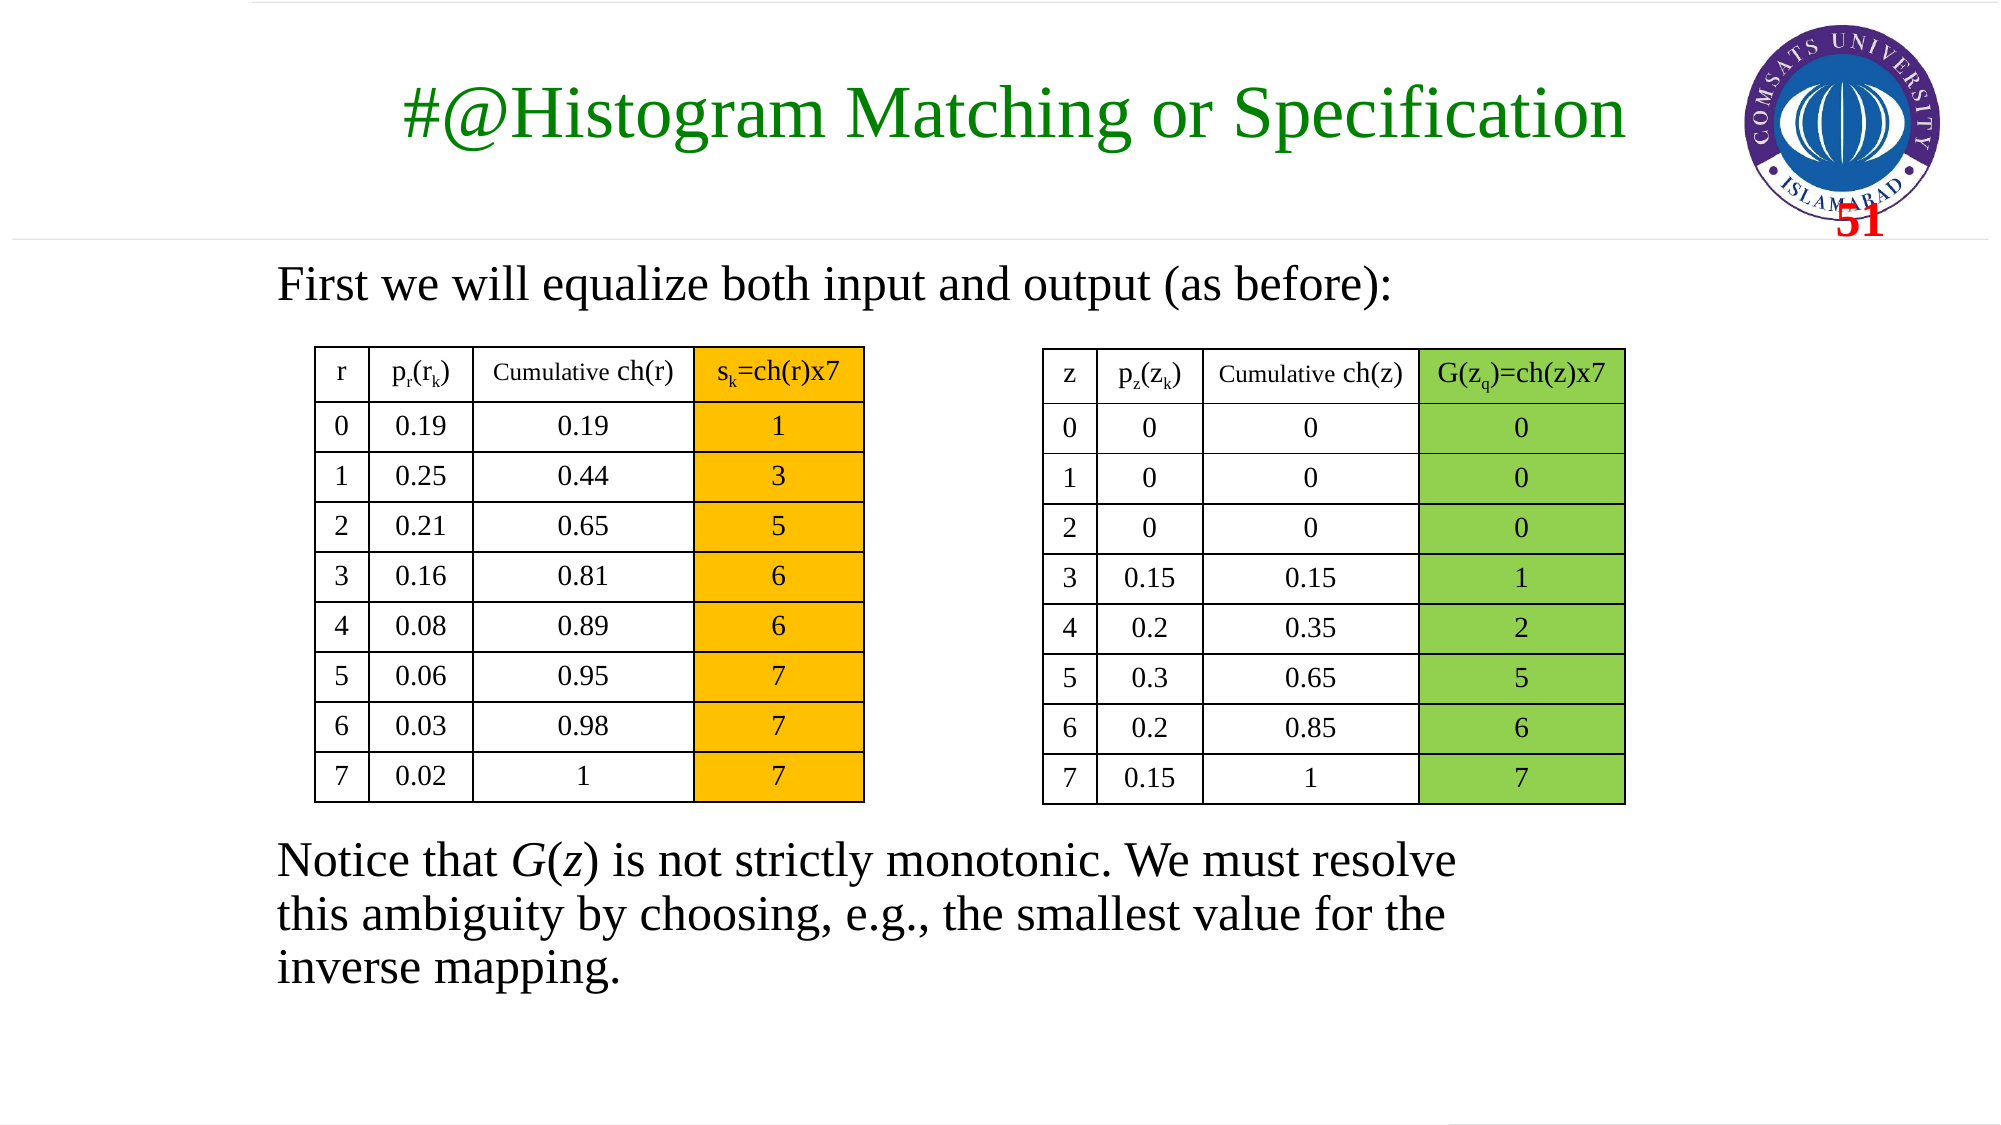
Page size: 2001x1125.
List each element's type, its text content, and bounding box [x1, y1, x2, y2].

table_cell 5 [695, 503, 863, 551]
table_cell 1 [316, 453, 368, 501]
table_cell 5 [1420, 655, 1624, 703]
table_cell 7 [316, 753, 368, 801]
table_cell 7 [695, 703, 863, 751]
table_cell 0 [1204, 454, 1418, 503]
table_cell 6 [316, 703, 368, 751]
table_cell 2 [1420, 605, 1624, 653]
table_cell 0.02 [370, 753, 472, 801]
list First we will equalize both input and output (as before): Notice that G(z) is not strictly monotonic. We must resolve this ambiguity by choosing, e.g., the smallest value for the inverse mapping. [262, 249, 1518, 363]
table_cell 0.08 [370, 603, 472, 651]
table_header pr(rk) [370, 348, 472, 401]
table_cell 0 [1044, 404, 1096, 453]
table_cell 0.85 [1204, 705, 1418, 753]
table_cell 7 [695, 753, 863, 801]
table_cell 0.65 [1204, 655, 1418, 703]
table_cell 0.19 [474, 403, 693, 451]
text_box #@Histogram Matching or Specification [381, 54, 1651, 160]
table_header pz(zk) [1098, 350, 1202, 403]
table_header Cumulative ch(r) [474, 348, 693, 401]
table_header sk=ch(r)x7 [695, 348, 863, 401]
table_cell 0.15 [1204, 555, 1418, 603]
table_cell 4 [316, 603, 368, 651]
table_cell 4 [1044, 605, 1096, 653]
table_header r [316, 348, 368, 401]
table_header z [1044, 350, 1096, 403]
table_cell 0 [1420, 404, 1624, 453]
table_cell 1 [1204, 755, 1418, 803]
table_cell 2 [316, 503, 368, 551]
table_cell 7 [695, 653, 863, 701]
table_cell 1 [695, 403, 863, 451]
table_cell 0.98 [474, 703, 693, 751]
table_cell 0 [1204, 404, 1418, 453]
table_cell 3 [316, 553, 368, 601]
table_cell 0 [1098, 505, 1202, 553]
table_cell 0.15 [1098, 555, 1202, 603]
table_cell 6 [1044, 705, 1096, 753]
table_cell 0.35 [1204, 605, 1418, 653]
table_cell 1 [474, 753, 693, 801]
table_cell 7 [1044, 755, 1096, 803]
table_cell 0.44 [474, 453, 693, 501]
table_cell 0.89 [474, 603, 693, 651]
table_cell 0 [316, 403, 368, 451]
table_cell 1 [1420, 555, 1624, 603]
table_cell 5 [1044, 655, 1096, 703]
table_cell 0.95 [474, 653, 693, 701]
table_cell 0.2 [1098, 605, 1202, 653]
table_cell 0.2 [1098, 705, 1202, 753]
table_cell 0.81 [474, 553, 693, 601]
table_cell 2 [1044, 505, 1096, 553]
table_cell 0.21 [370, 503, 472, 551]
table_cell 0 [1420, 505, 1624, 553]
table_cell 3 [1044, 555, 1096, 603]
table_cell 6 [695, 603, 863, 651]
picture [1730, 8, 1954, 237]
table_cell 0.06 [370, 653, 472, 701]
table_cell 7 [1420, 755, 1624, 803]
table_cell 0.65 [474, 503, 693, 551]
table_header G(zq)=ch(z)x7 [1420, 350, 1624, 403]
table_cell 6 [1420, 705, 1624, 753]
table_cell 0 [1098, 404, 1202, 453]
table_cell 6 [695, 553, 863, 601]
table_header Cumulative ch(z) [1204, 350, 1418, 403]
table_cell 5 [316, 653, 368, 701]
table_cell 0.03 [370, 703, 472, 751]
table_cell 0.25 [370, 453, 472, 501]
table_cell 0.3 [1098, 655, 1202, 703]
table_cell 0 [1098, 454, 1202, 503]
table_cell 0 [1420, 454, 1624, 503]
table_cell 0.19 [370, 403, 472, 451]
table_cell 0 [1204, 505, 1418, 553]
table_cell 1 [1044, 454, 1096, 503]
table_cell 0.15 [1098, 755, 1202, 803]
table_cell 0.16 [370, 553, 472, 601]
table_cell 3 [695, 453, 863, 501]
